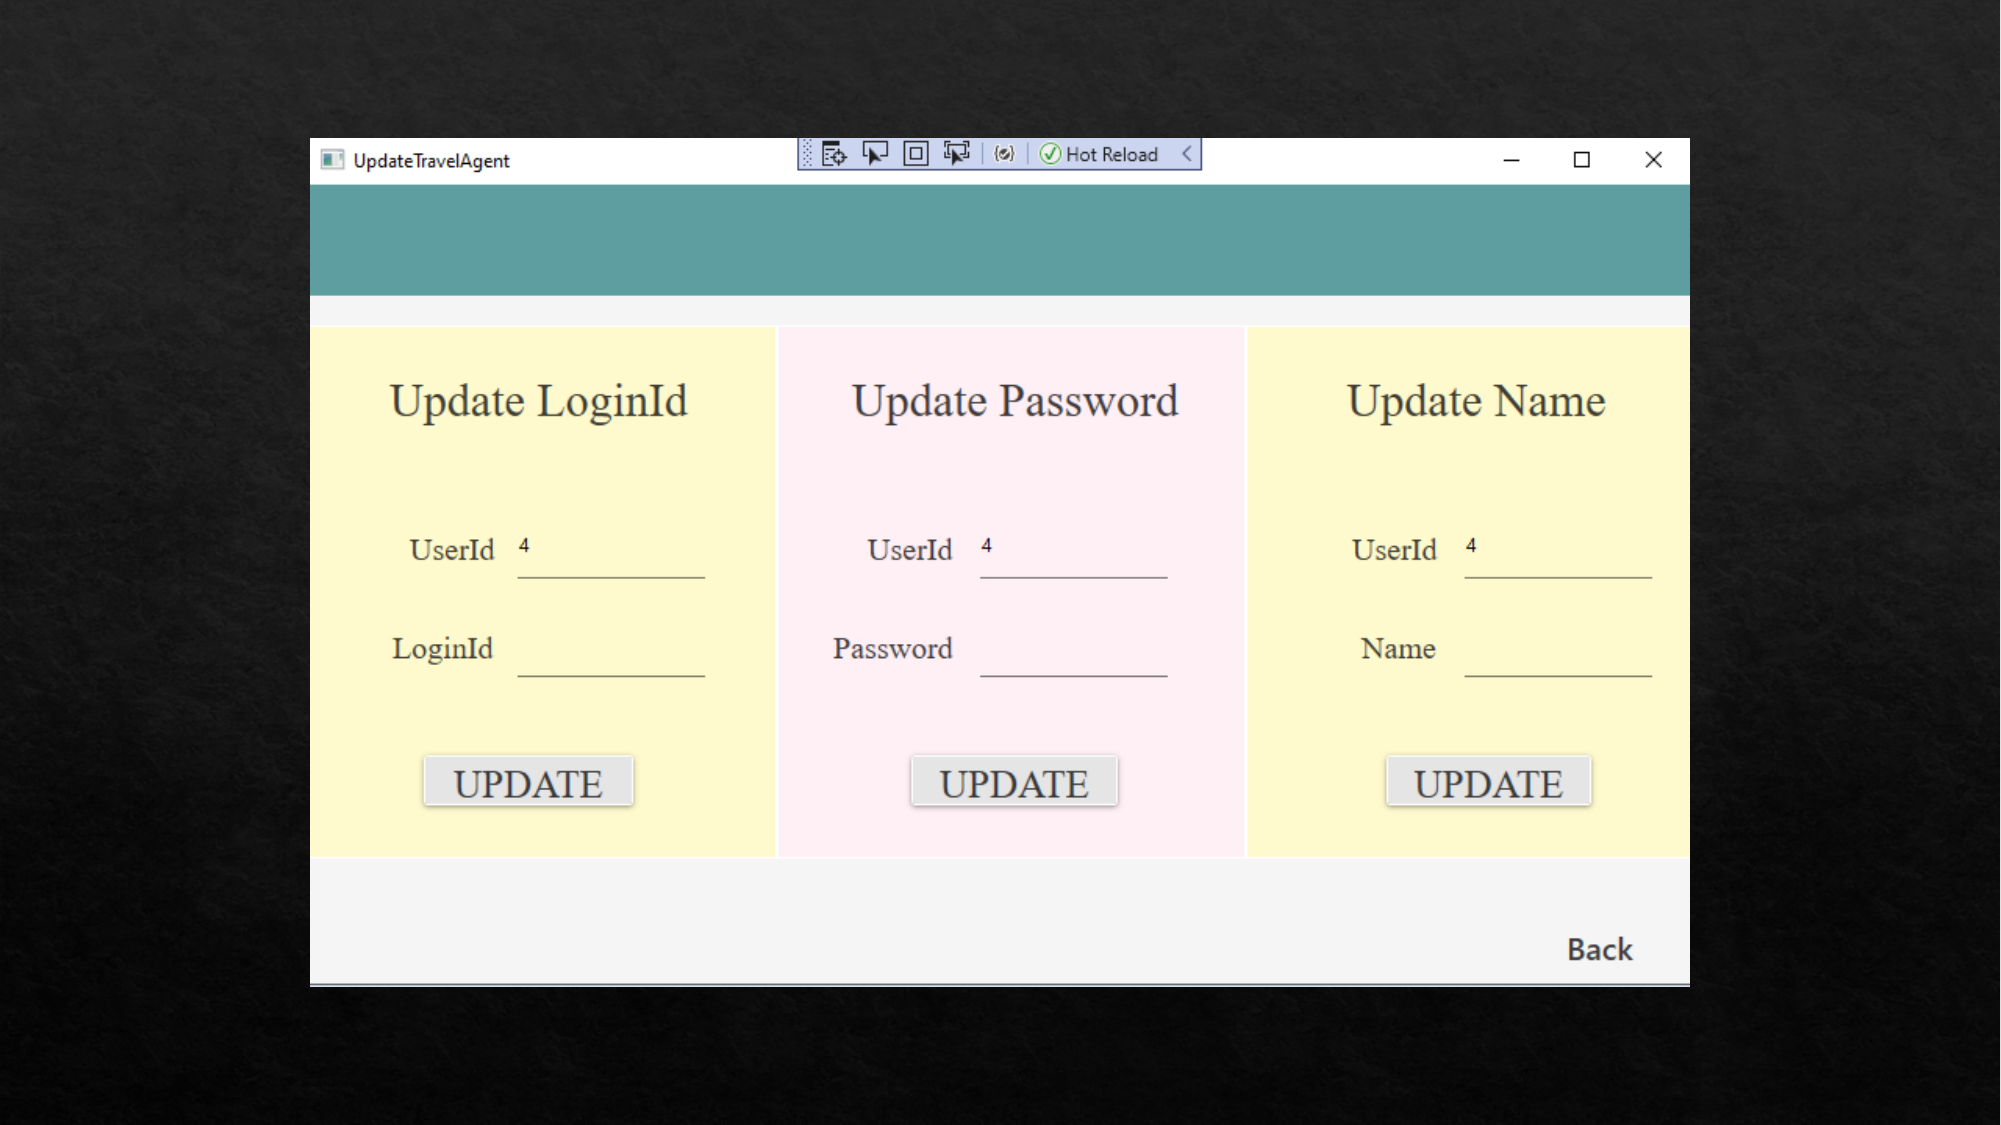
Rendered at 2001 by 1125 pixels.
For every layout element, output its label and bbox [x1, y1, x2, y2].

picture [309, 137, 1691, 988]
